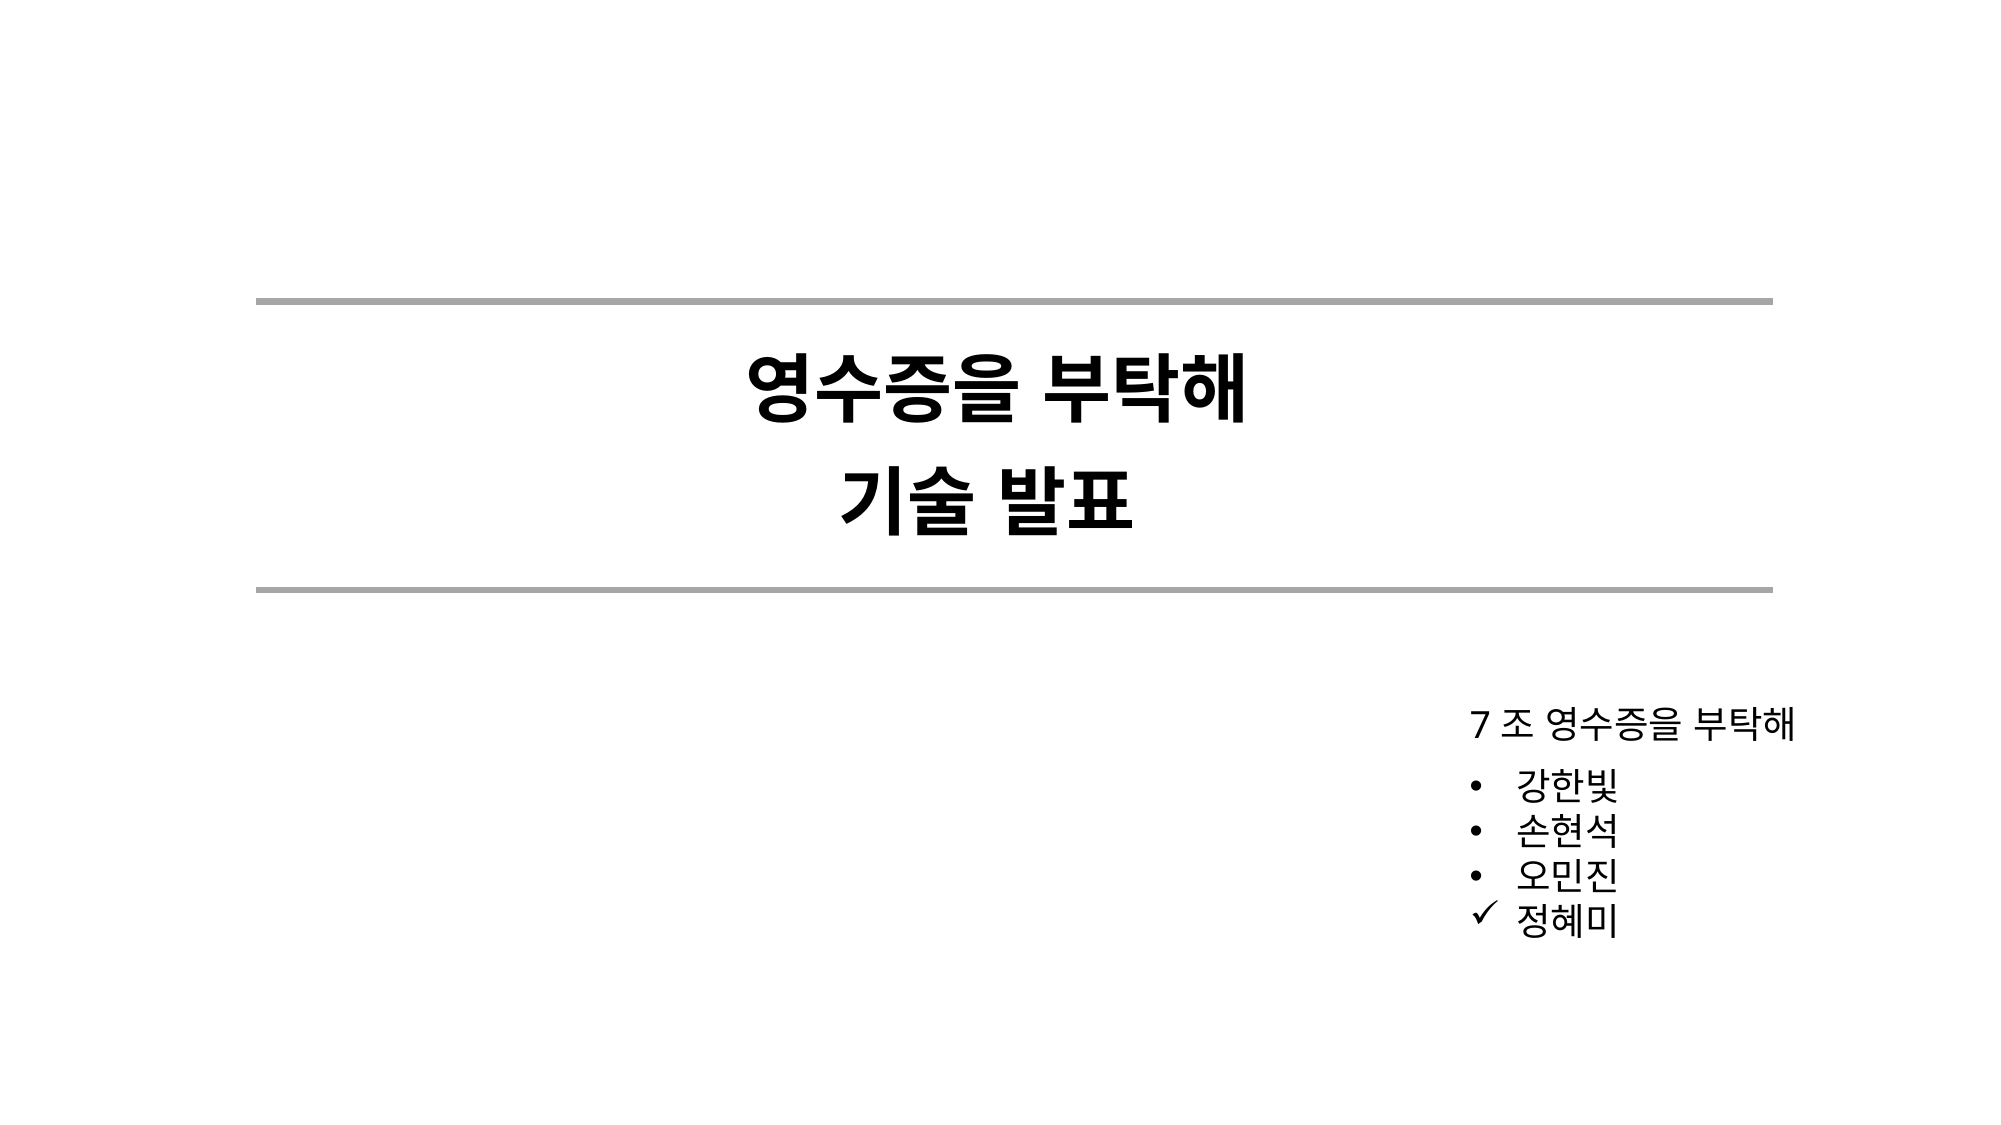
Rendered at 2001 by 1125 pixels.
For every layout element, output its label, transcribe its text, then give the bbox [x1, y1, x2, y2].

text_box 7조 영수증을 부탁해 강한빛 손현석 오민진 정혜미 [1454, 693, 1984, 951]
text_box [255, 301, 1774, 590]
